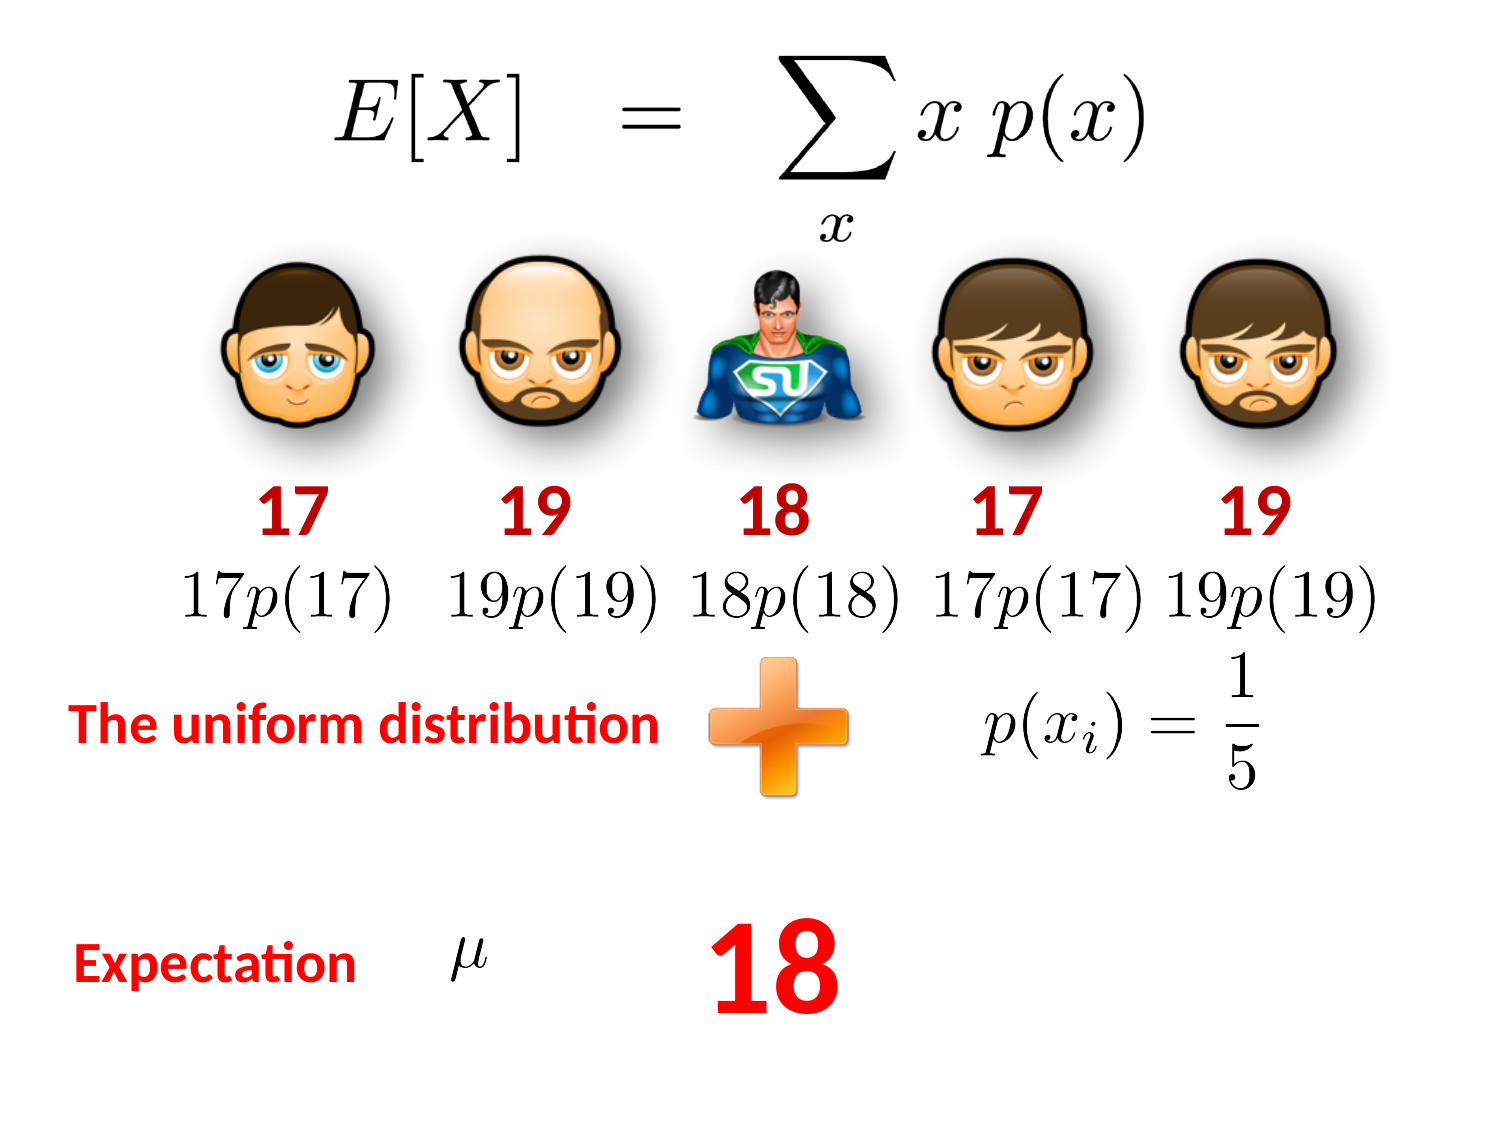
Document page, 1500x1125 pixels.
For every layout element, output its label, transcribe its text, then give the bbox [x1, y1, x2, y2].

picture [1168, 253, 1350, 436]
picture [449, 937, 488, 983]
text_box 17 [954, 452, 1073, 558]
picture [980, 652, 1260, 790]
picture [691, 565, 899, 634]
text_box 19 [481, 452, 600, 558]
text_box 17 [239, 452, 358, 558]
text_box 18 [687, 868, 1016, 1049]
text_box 18 [720, 452, 839, 558]
picture [449, 565, 657, 634]
picture [708, 656, 852, 801]
picture [1168, 565, 1375, 634]
picture [332, 46, 1149, 433]
text_box Expectation [58, 916, 387, 1002]
picture [690, 251, 870, 431]
text_box 19 [1201, 452, 1320, 558]
picture [934, 565, 1142, 634]
picture [920, 252, 1106, 439]
picture [183, 565, 391, 634]
picture [209, 254, 388, 433]
text_box The uniform distribution [54, 678, 688, 763]
